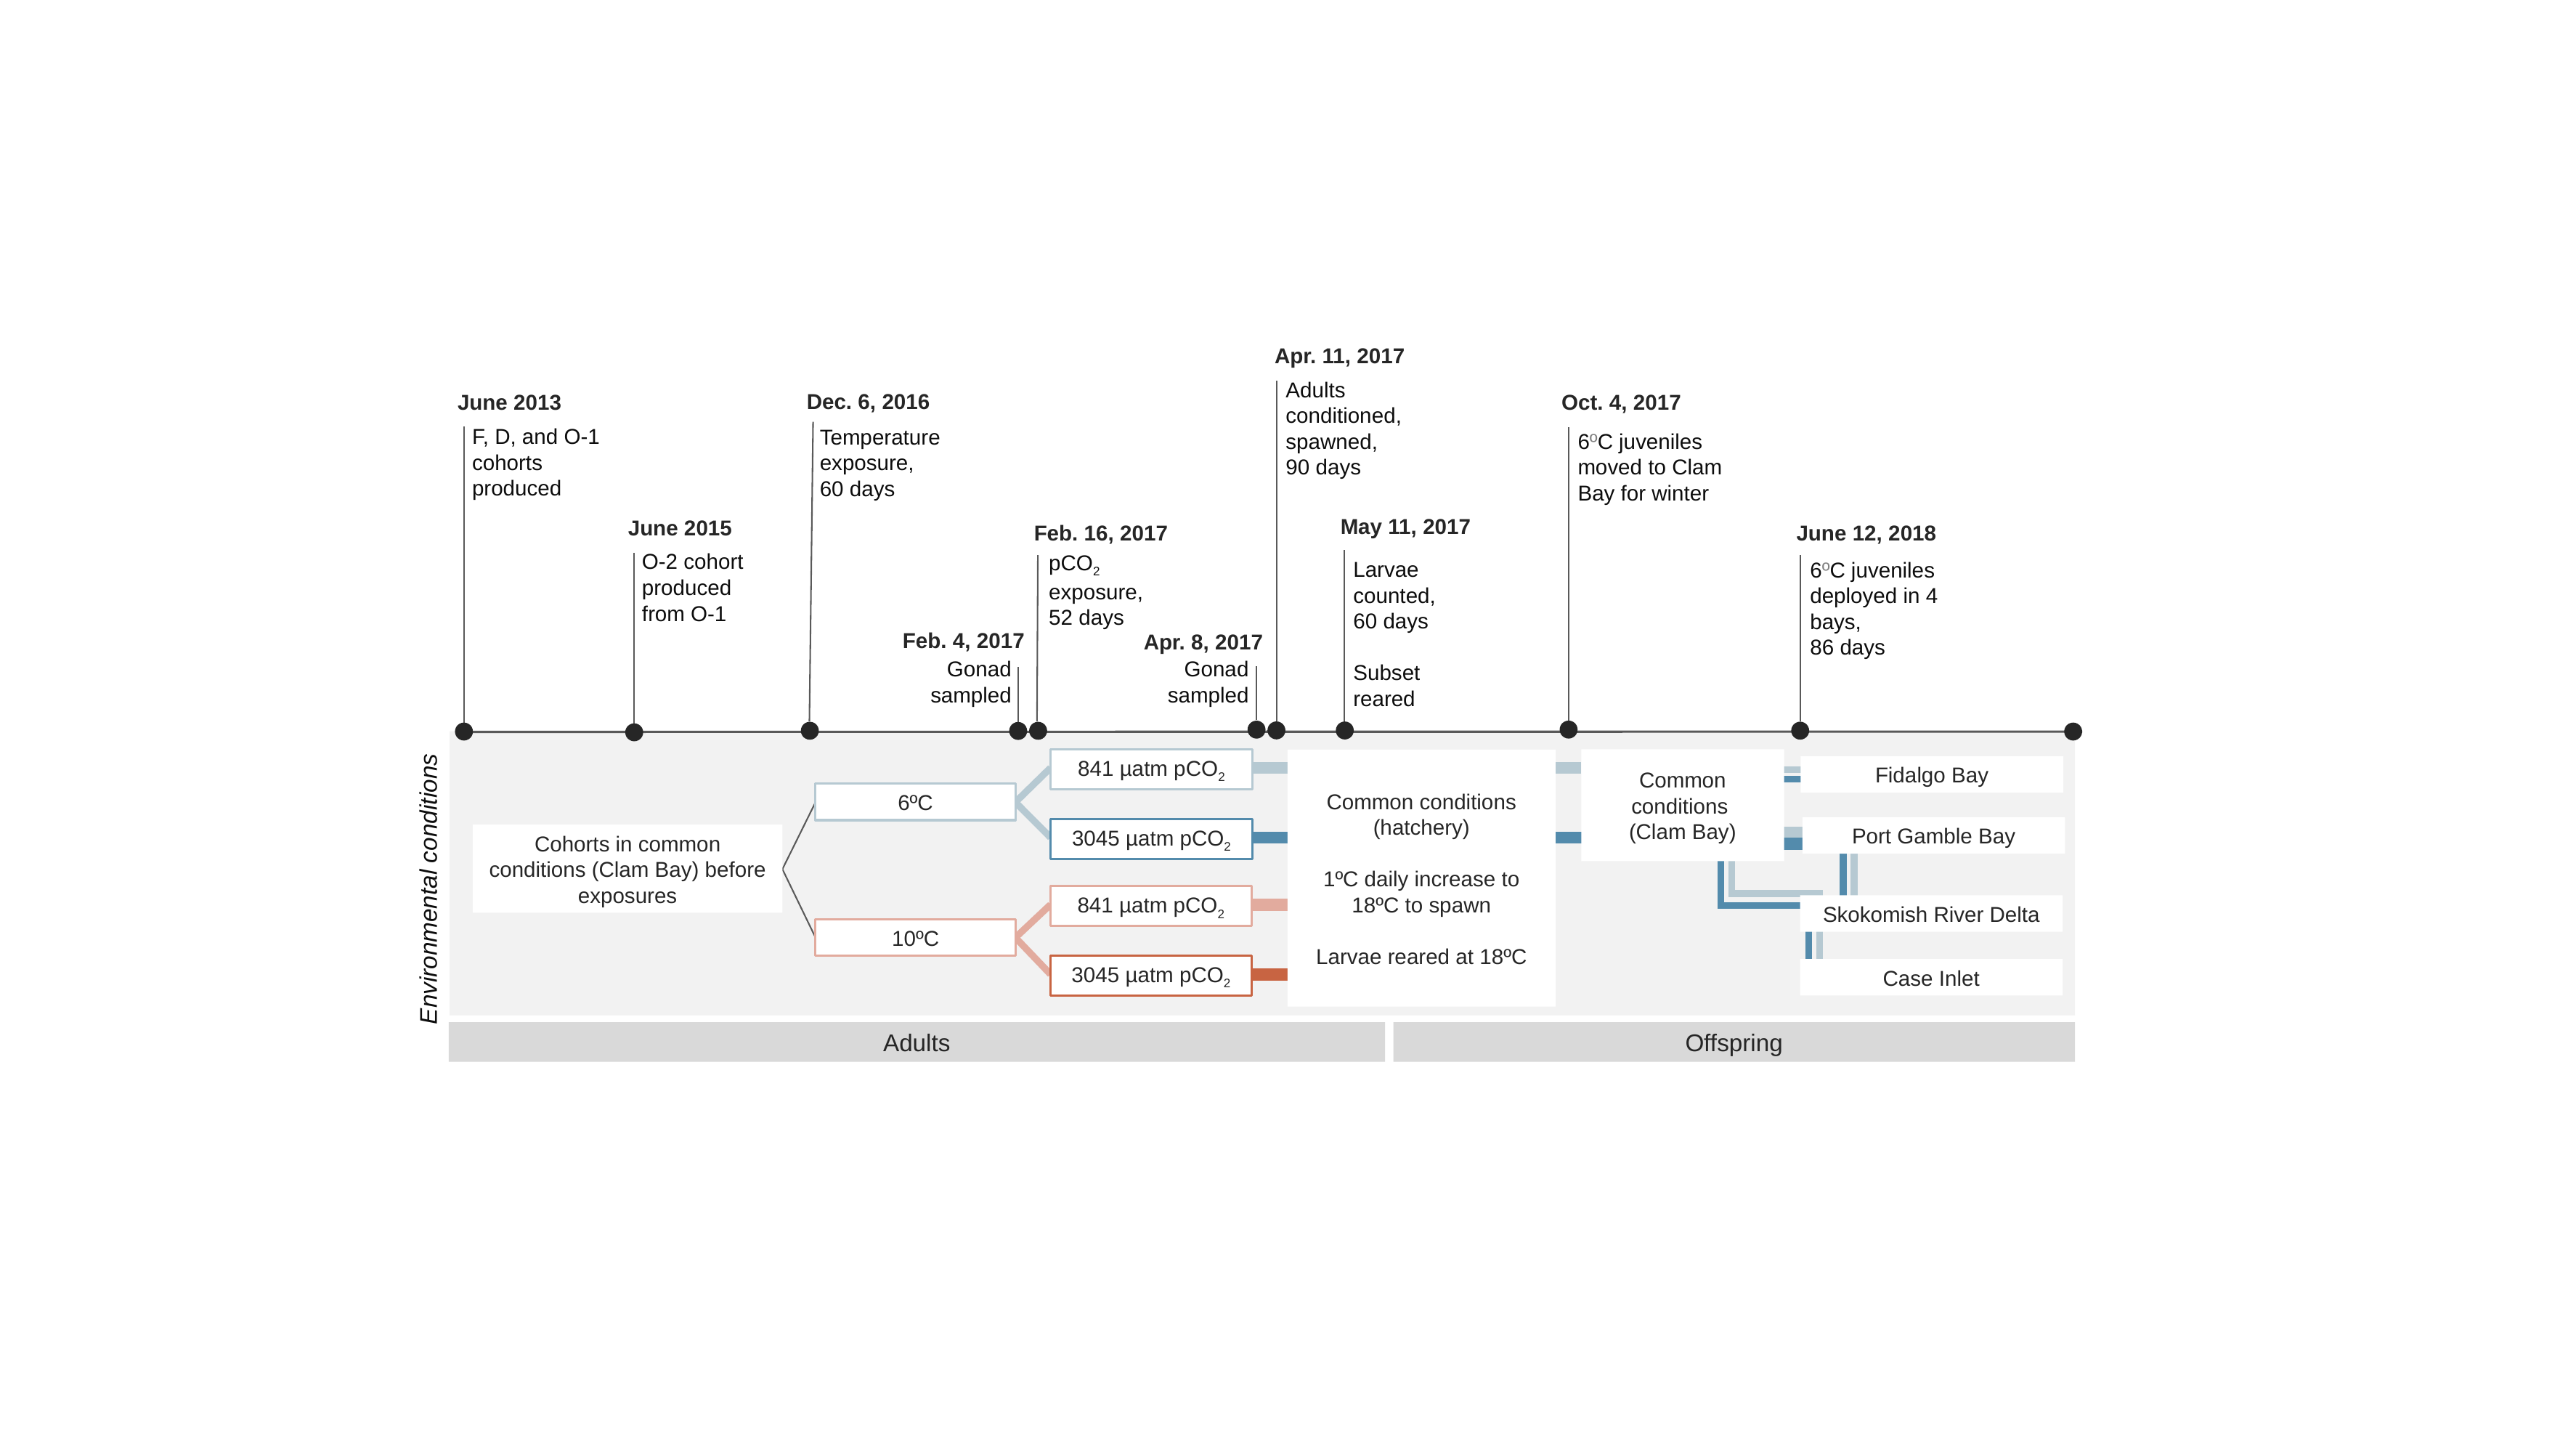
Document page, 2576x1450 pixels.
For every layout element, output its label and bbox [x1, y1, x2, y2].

text_box [407, 306, 2105, 1096]
